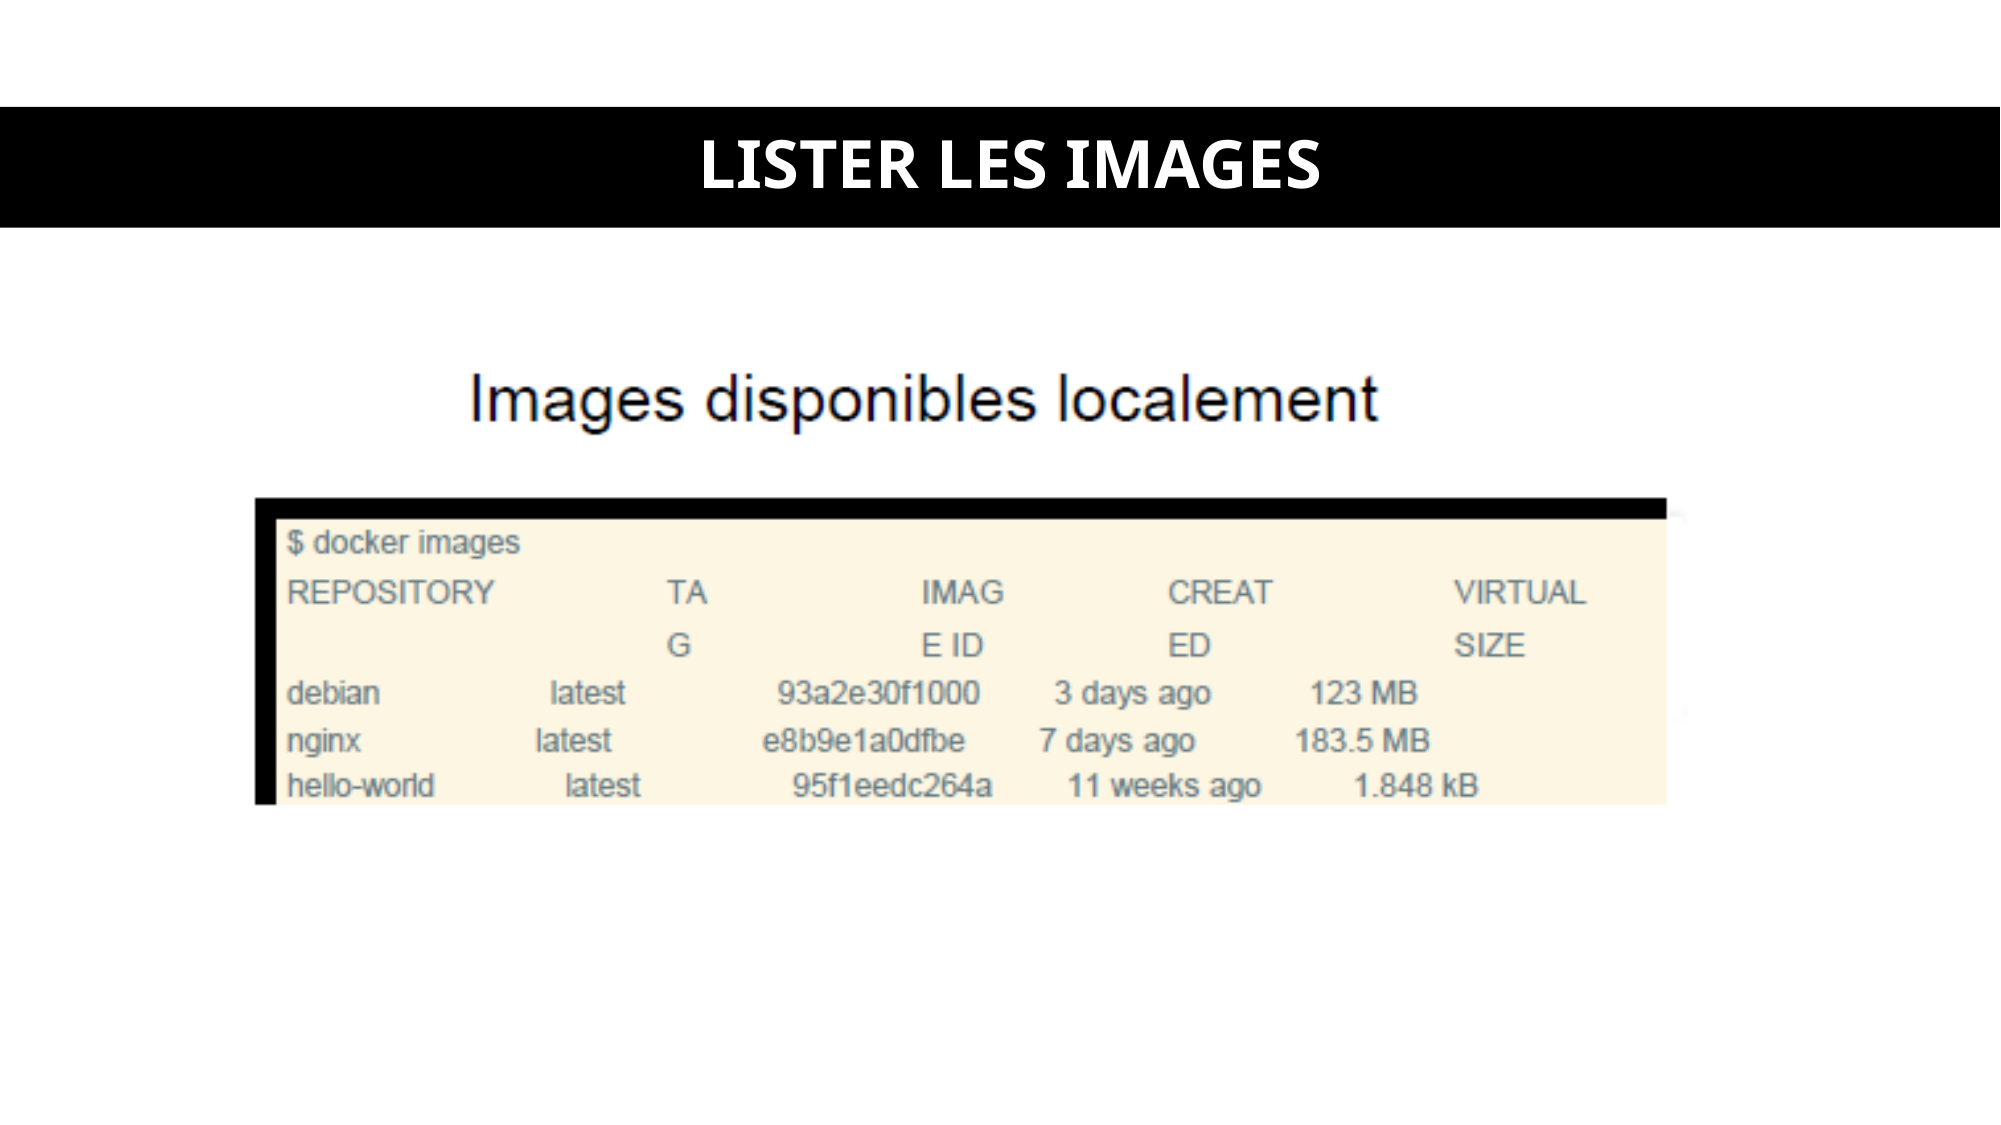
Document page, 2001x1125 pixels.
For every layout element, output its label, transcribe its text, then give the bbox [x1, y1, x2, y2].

picture [166, 274, 1834, 996]
text_box [0, 106, 2000, 229]
title LISTER LES IMAGES [91, 105, 1931, 228]
